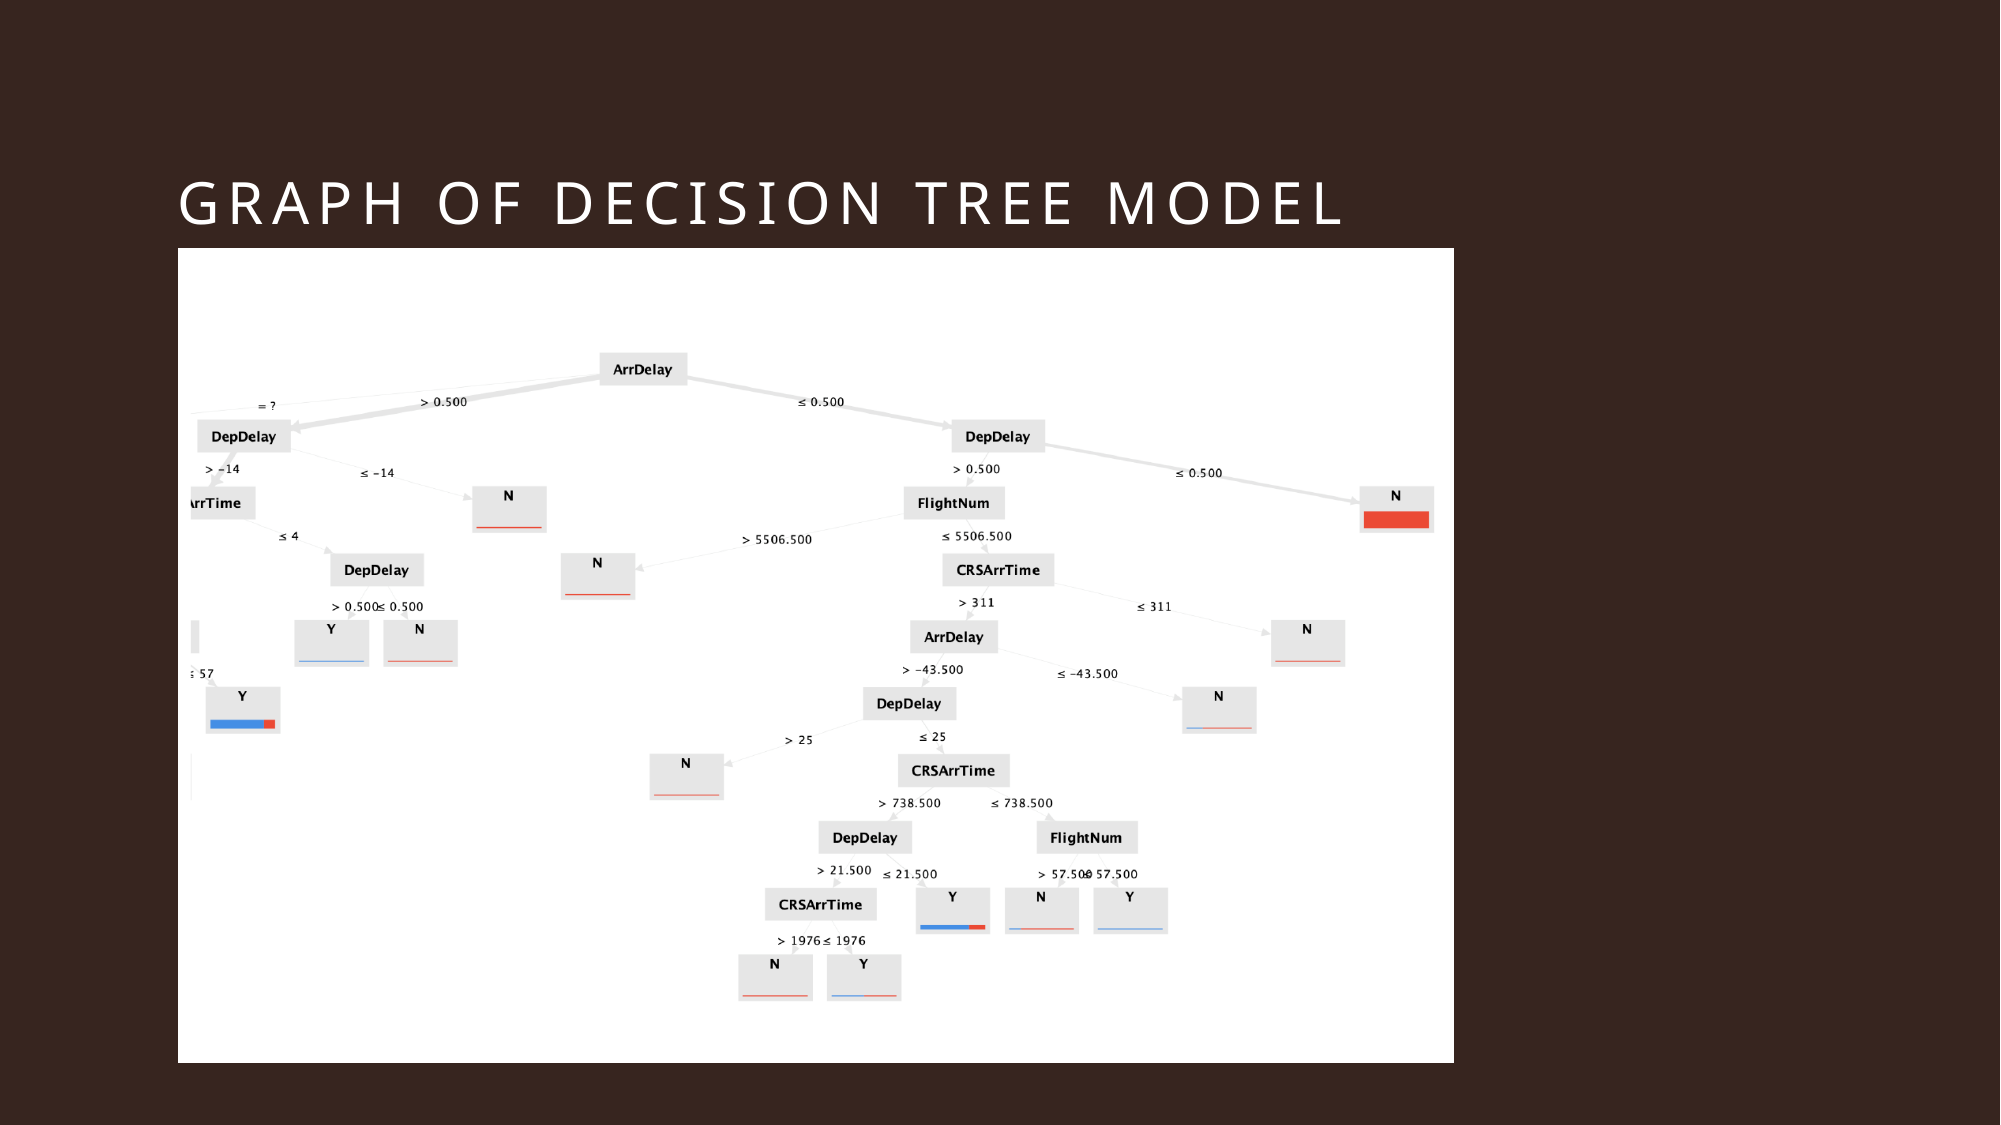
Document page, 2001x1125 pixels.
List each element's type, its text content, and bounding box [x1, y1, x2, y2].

title GRAPH OF DECISION TREE MODEL [177, 165, 1822, 274]
picture [177, 248, 1454, 1063]
